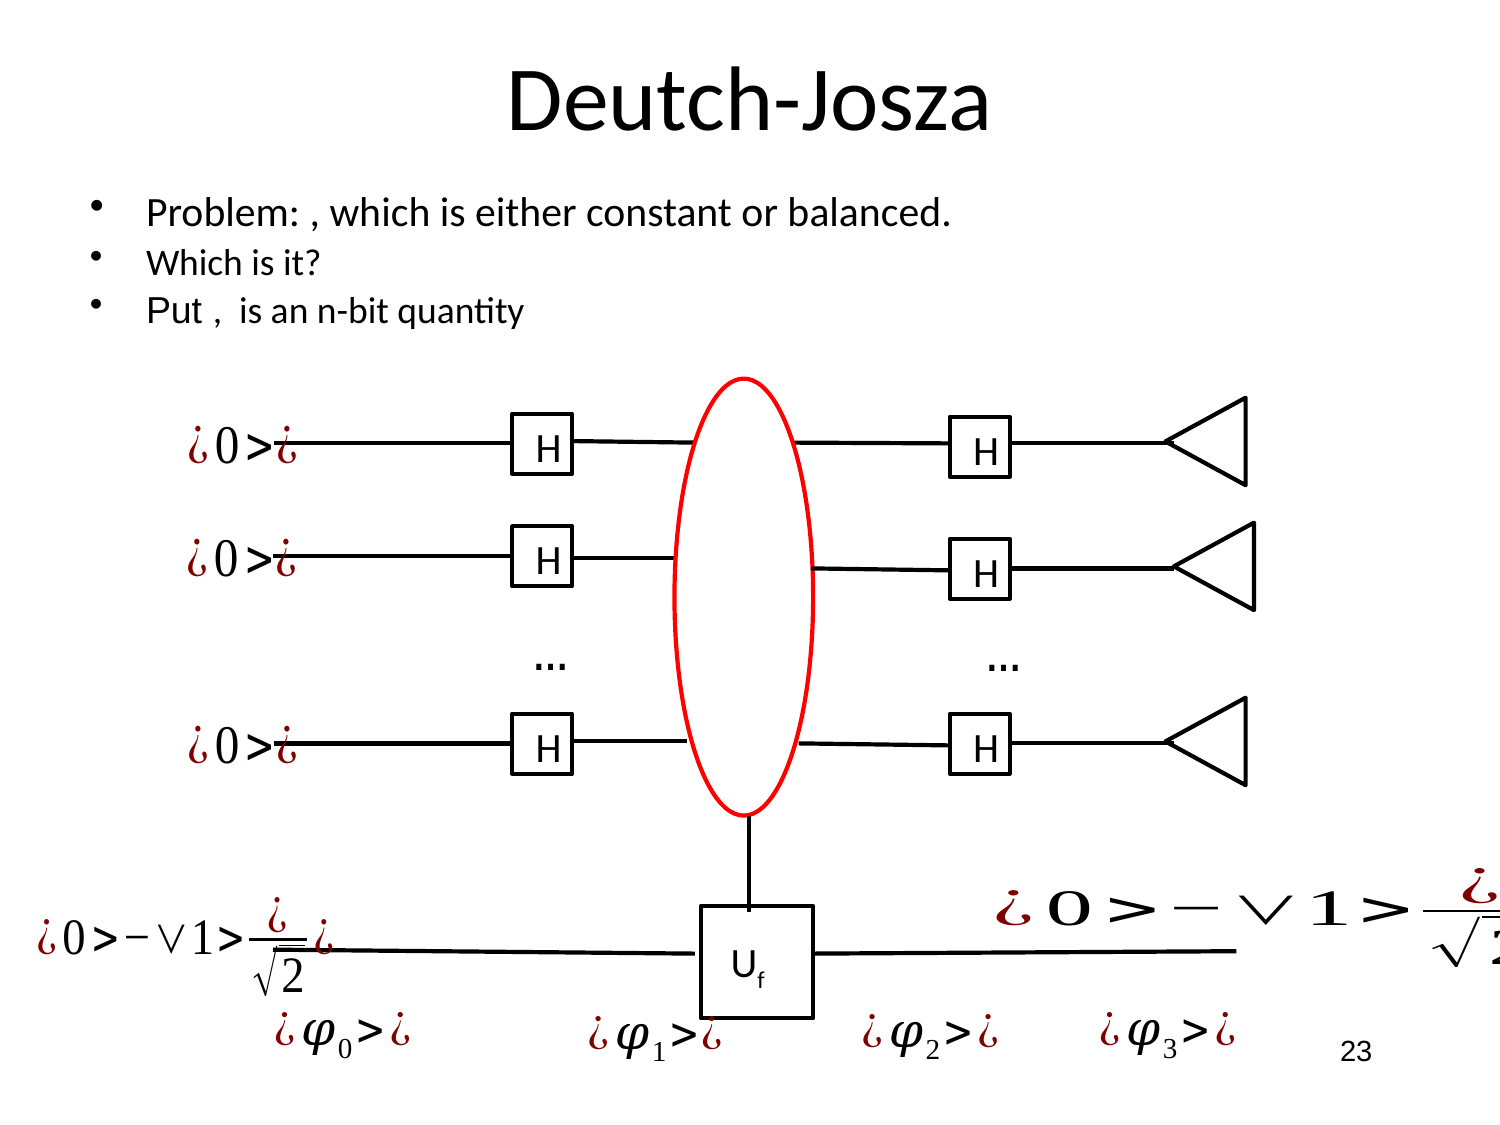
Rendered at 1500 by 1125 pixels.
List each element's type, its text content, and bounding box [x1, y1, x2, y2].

slide_number 23 [1074, 1024, 1388, 1101]
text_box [35, 378, 1255, 1069]
title Deutch-Josza [112, 37, 1388, 151]
